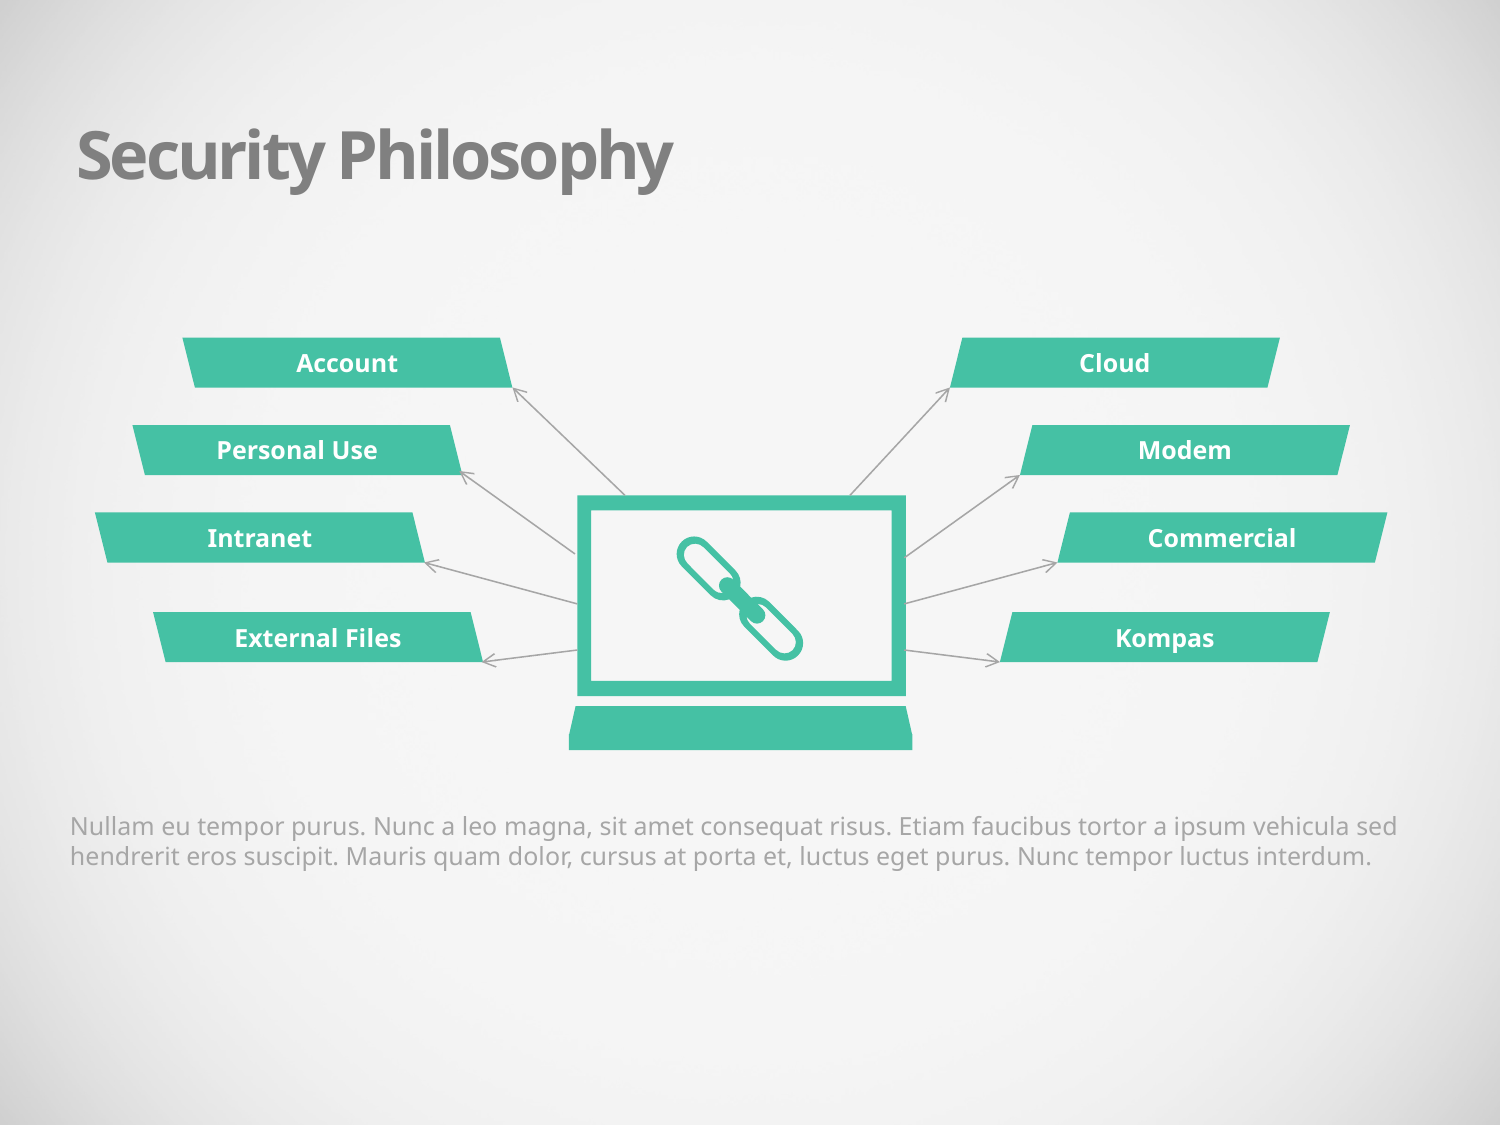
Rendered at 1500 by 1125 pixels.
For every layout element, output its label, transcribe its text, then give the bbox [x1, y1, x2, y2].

text_box Intranet [92, 510, 427, 565]
text_box Cloud [948, 335, 1282, 390]
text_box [481, 649, 578, 663]
text_box Commercial [1055, 510, 1390, 565]
text_box Personal Use [130, 422, 464, 478]
text_box Modem [1018, 422, 1352, 478]
text_box Nullam eu tempor purus. Nunc a leo magna, sit amet consequat risus. Etiam faucibus tortor a ipsum vehicula sed hendrerit eros suscipit. Mauris quam dolor, cursus at porta et, luctus eget purus. Nunc tempor luctus interdum. [62, 806, 1413, 875]
text_box Kompas [1001, 609, 1332, 665]
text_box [849, 387, 951, 496]
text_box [423, 562, 578, 605]
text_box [903, 474, 1021, 559]
text_box Account [180, 335, 514, 390]
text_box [903, 562, 1058, 605]
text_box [512, 387, 626, 496]
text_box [458, 470, 576, 555]
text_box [903, 649, 1001, 663]
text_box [568, 555, 576, 562]
text_box Security Philosophy [68, 109, 683, 197]
picture [0, 0, 1500, 1125]
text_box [568, 495, 913, 751]
text_box External Files [151, 609, 482, 665]
